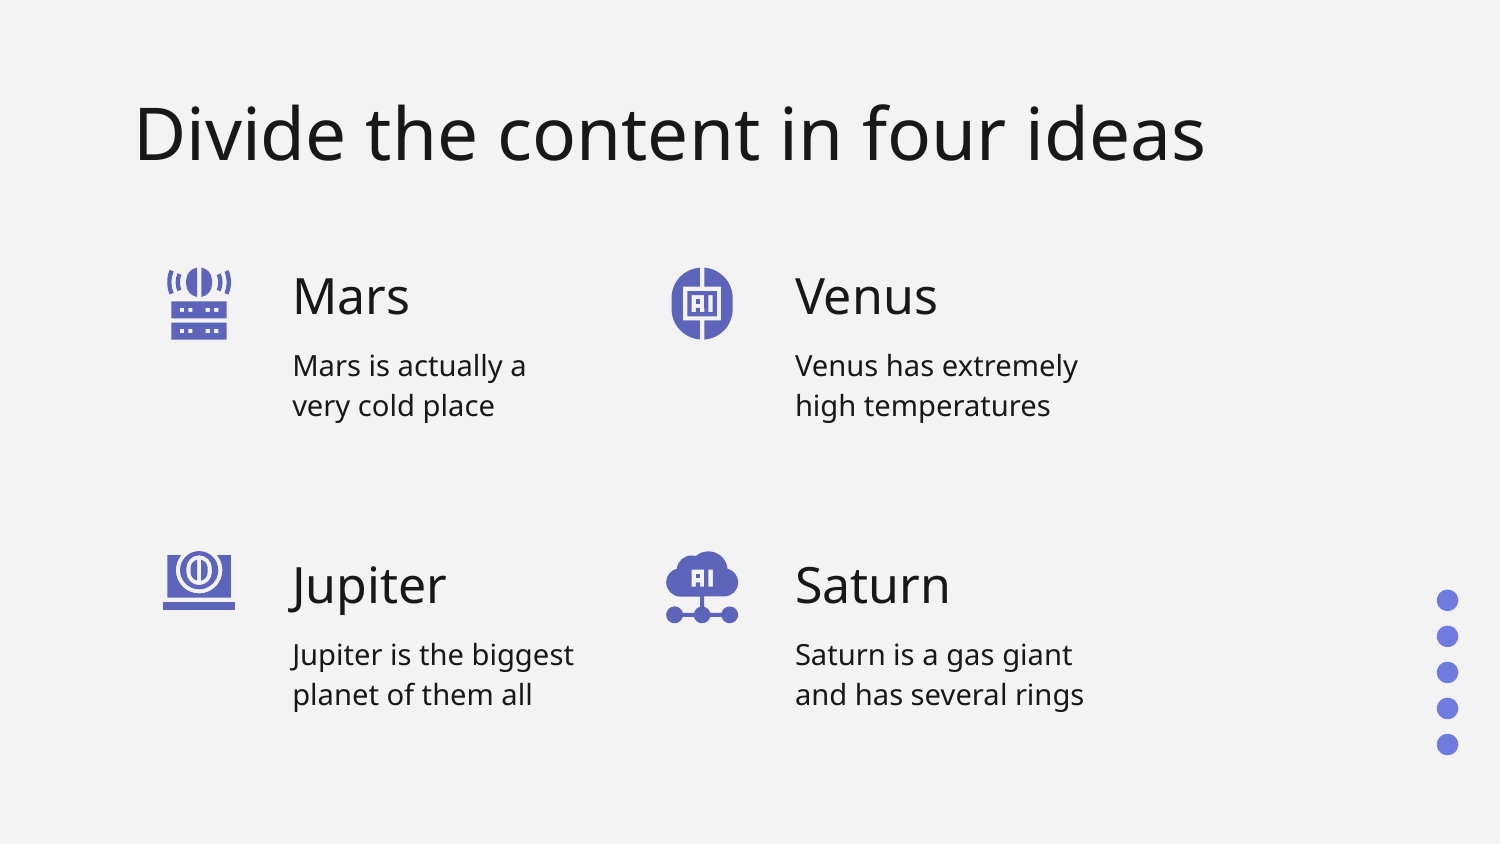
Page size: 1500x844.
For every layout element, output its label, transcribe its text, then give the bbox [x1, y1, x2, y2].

subtitle Saturn is a gas giant and has several rings [780, 629, 1105, 726]
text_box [665, 551, 739, 624]
subtitle Venus has extremely high temperatures [780, 340, 1105, 437]
title Divide the content in four ideas [118, 72, 1382, 167]
subtitle Saturn [780, 545, 1105, 629]
subtitle Mars [277, 256, 602, 340]
subtitle Venus [780, 256, 1105, 340]
subtitle Mars is actually a very cold place [277, 340, 602, 437]
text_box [162, 550, 236, 611]
subtitle Jupiter is the biggest planet of them all [277, 629, 602, 726]
subtitle Jupiter [277, 545, 602, 629]
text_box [166, 267, 232, 340]
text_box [671, 267, 733, 340]
